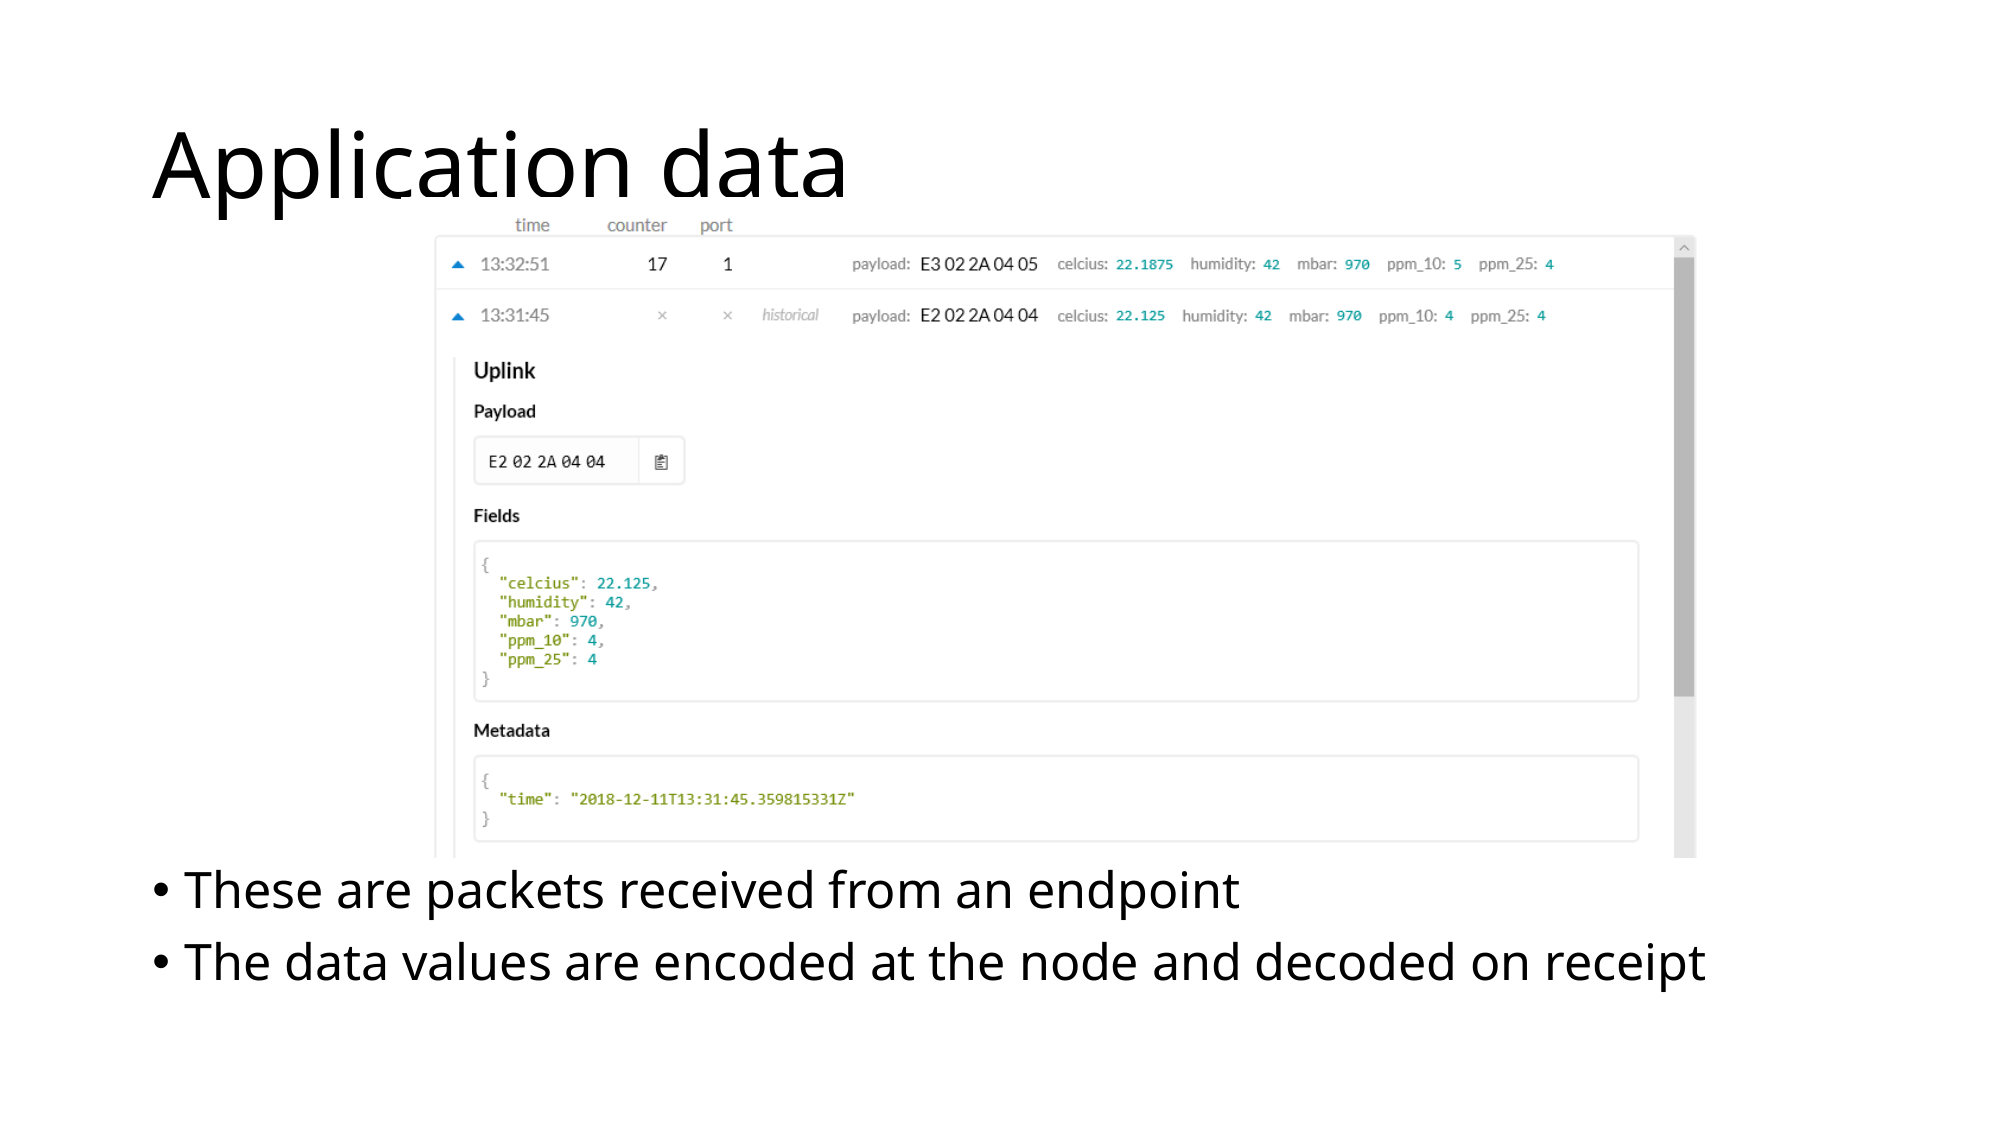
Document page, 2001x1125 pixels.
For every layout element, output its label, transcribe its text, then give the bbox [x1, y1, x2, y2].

title Application data [137, 59, 1863, 278]
list These are packets received from an endpoint The data values are encoded at the node and decoded on receipt [137, 857, 1863, 1030]
picture [401, 197, 1718, 858]
